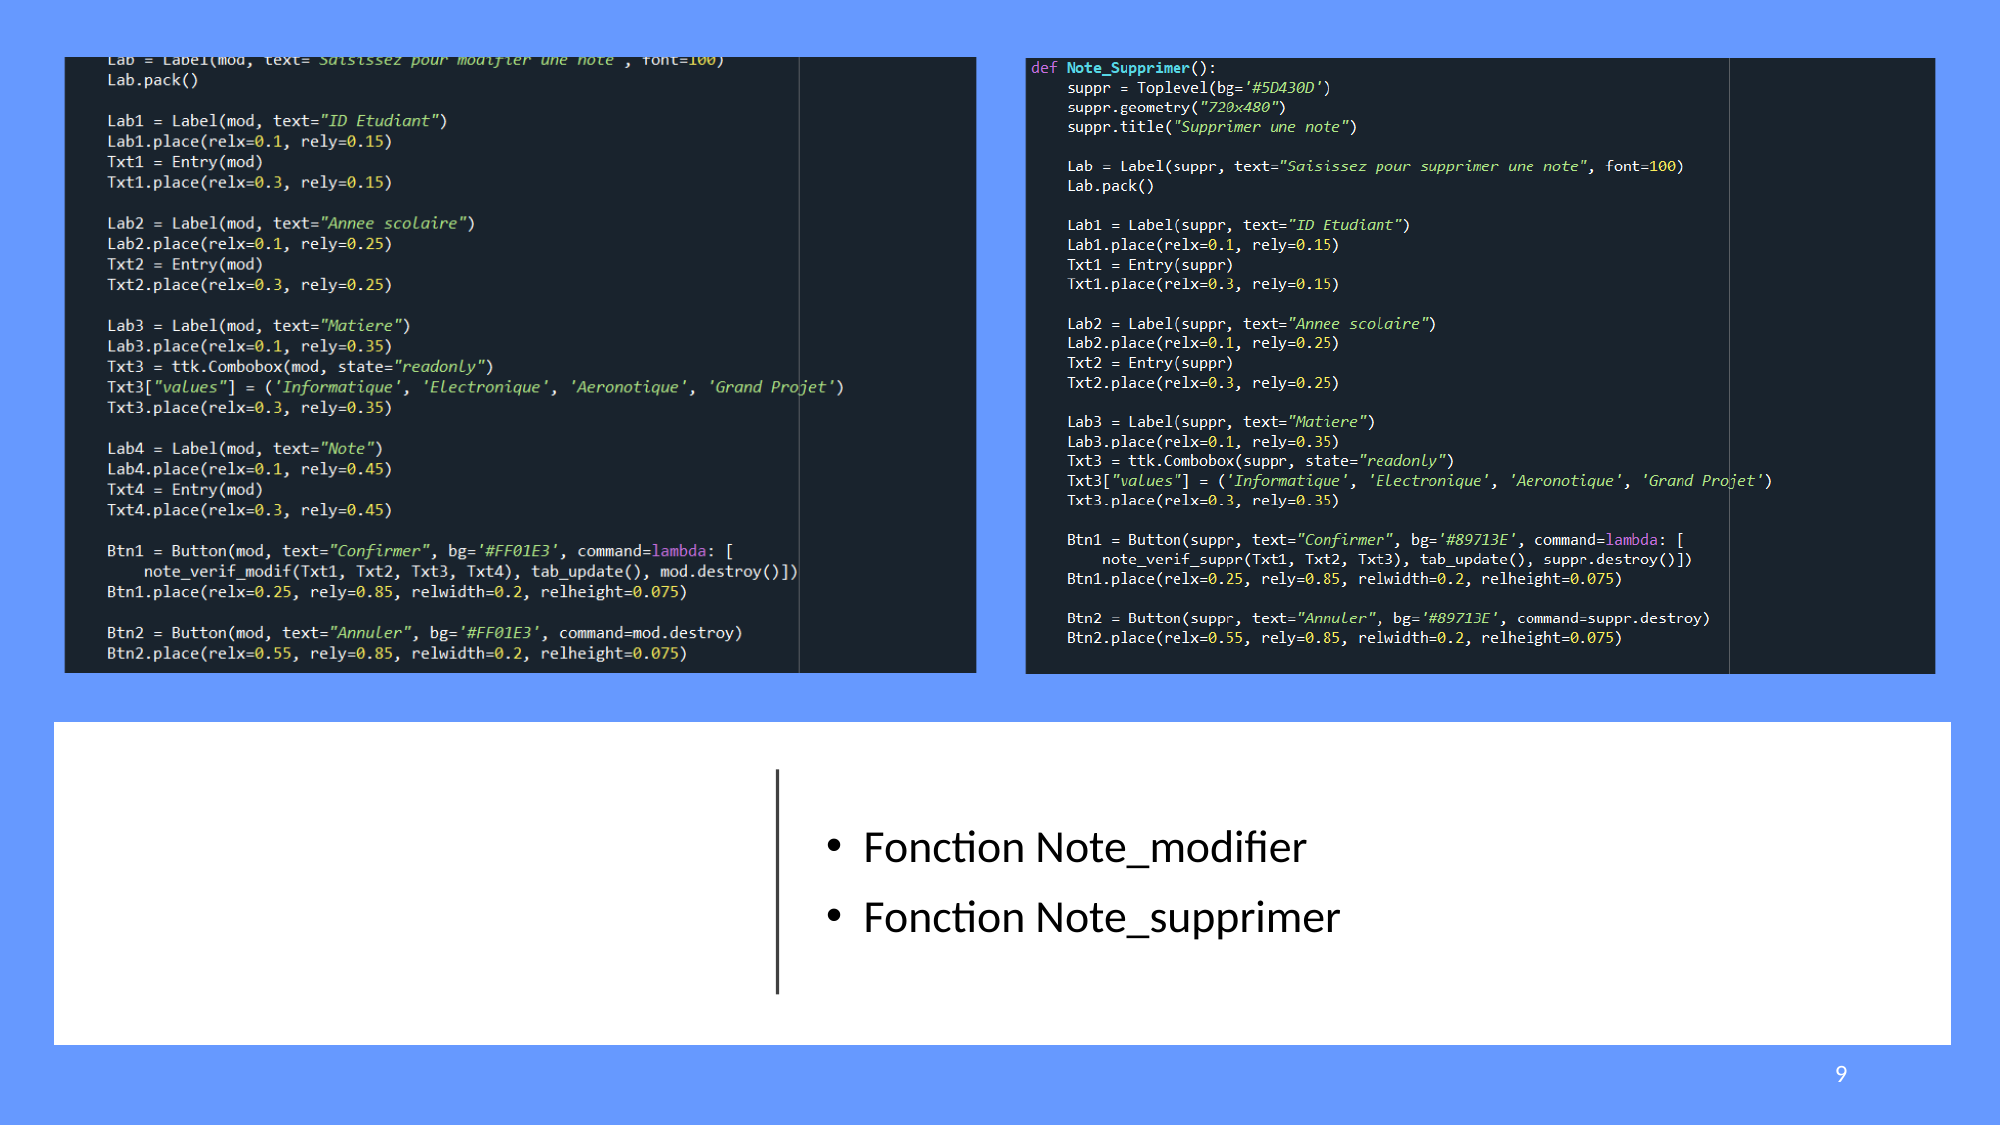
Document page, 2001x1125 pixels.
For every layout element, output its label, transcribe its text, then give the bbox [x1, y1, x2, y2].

slide_number 9 [1412, 1042, 1863, 1103]
text_box [63, 731, 1942, 1036]
picture [64, 57, 977, 673]
picture [1025, 58, 1936, 674]
list Fonction Note_modifier Fonction Note_supprimer [811, 757, 1896, 1008]
